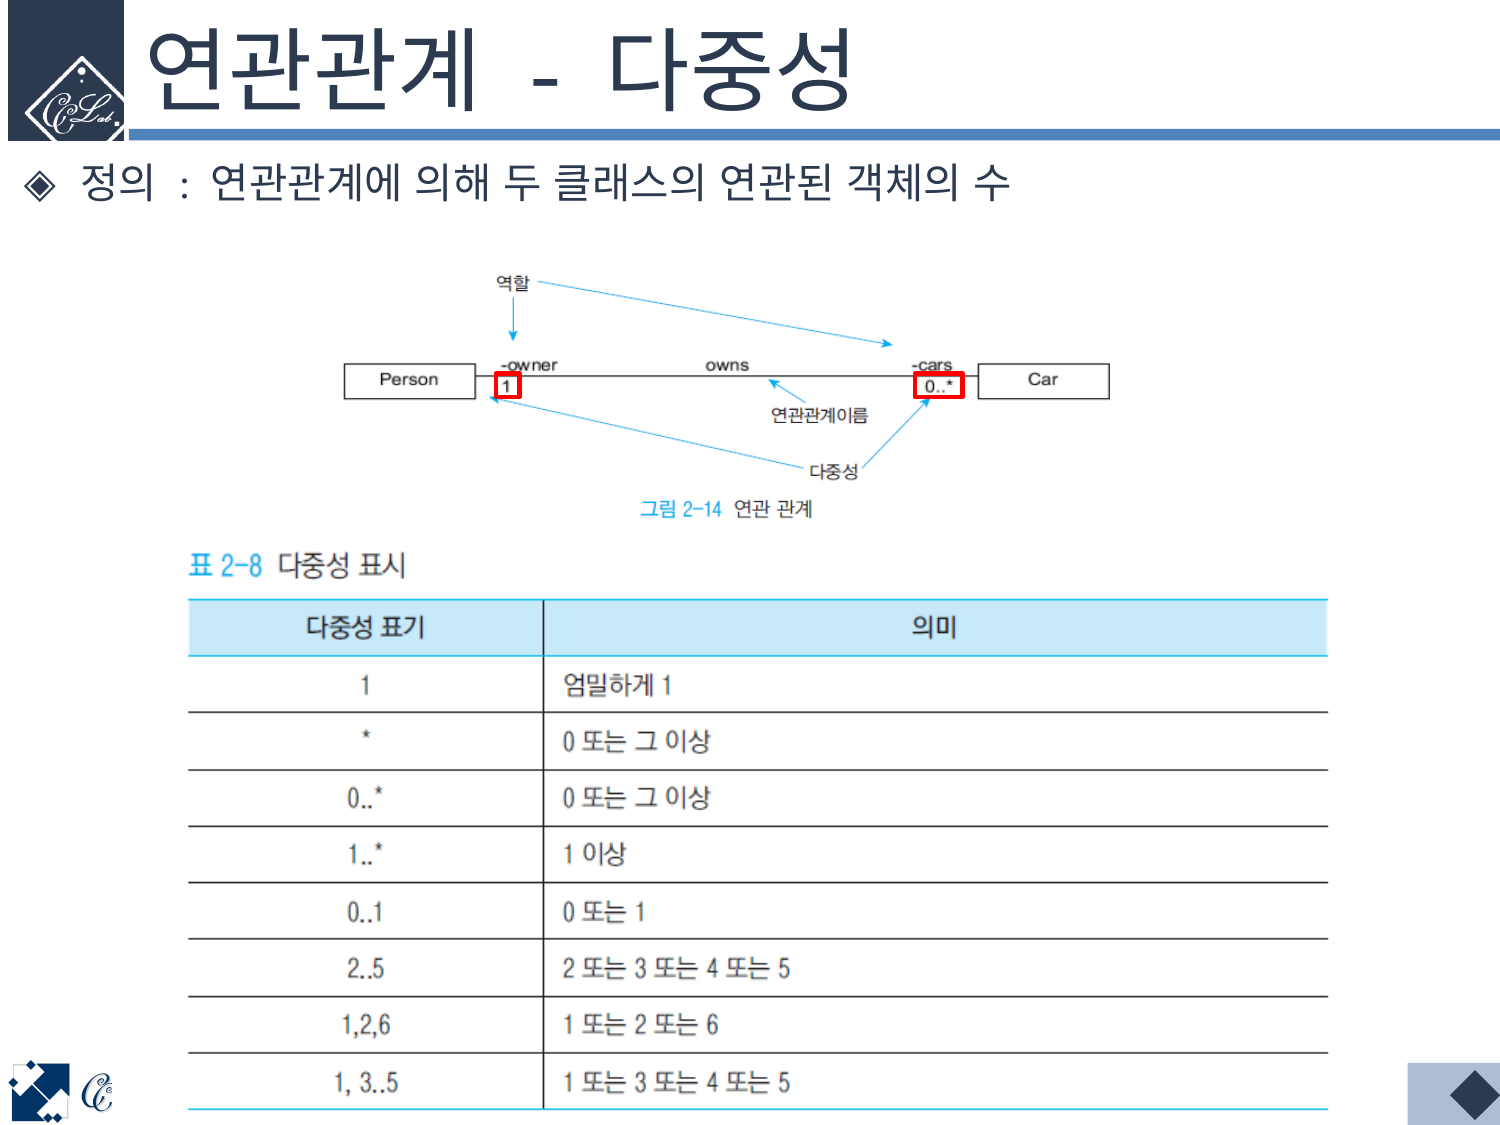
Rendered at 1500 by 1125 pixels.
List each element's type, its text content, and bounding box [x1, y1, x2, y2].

title 연관관계 - 다중성 [129, 10, 1474, 126]
picture [8, 0, 124, 141]
picture [7, 237, 1408, 1125]
list 정의 : 연관관계에 의해 두 클래스의 연관된 객체의 수 [8, 148, 1493, 1059]
